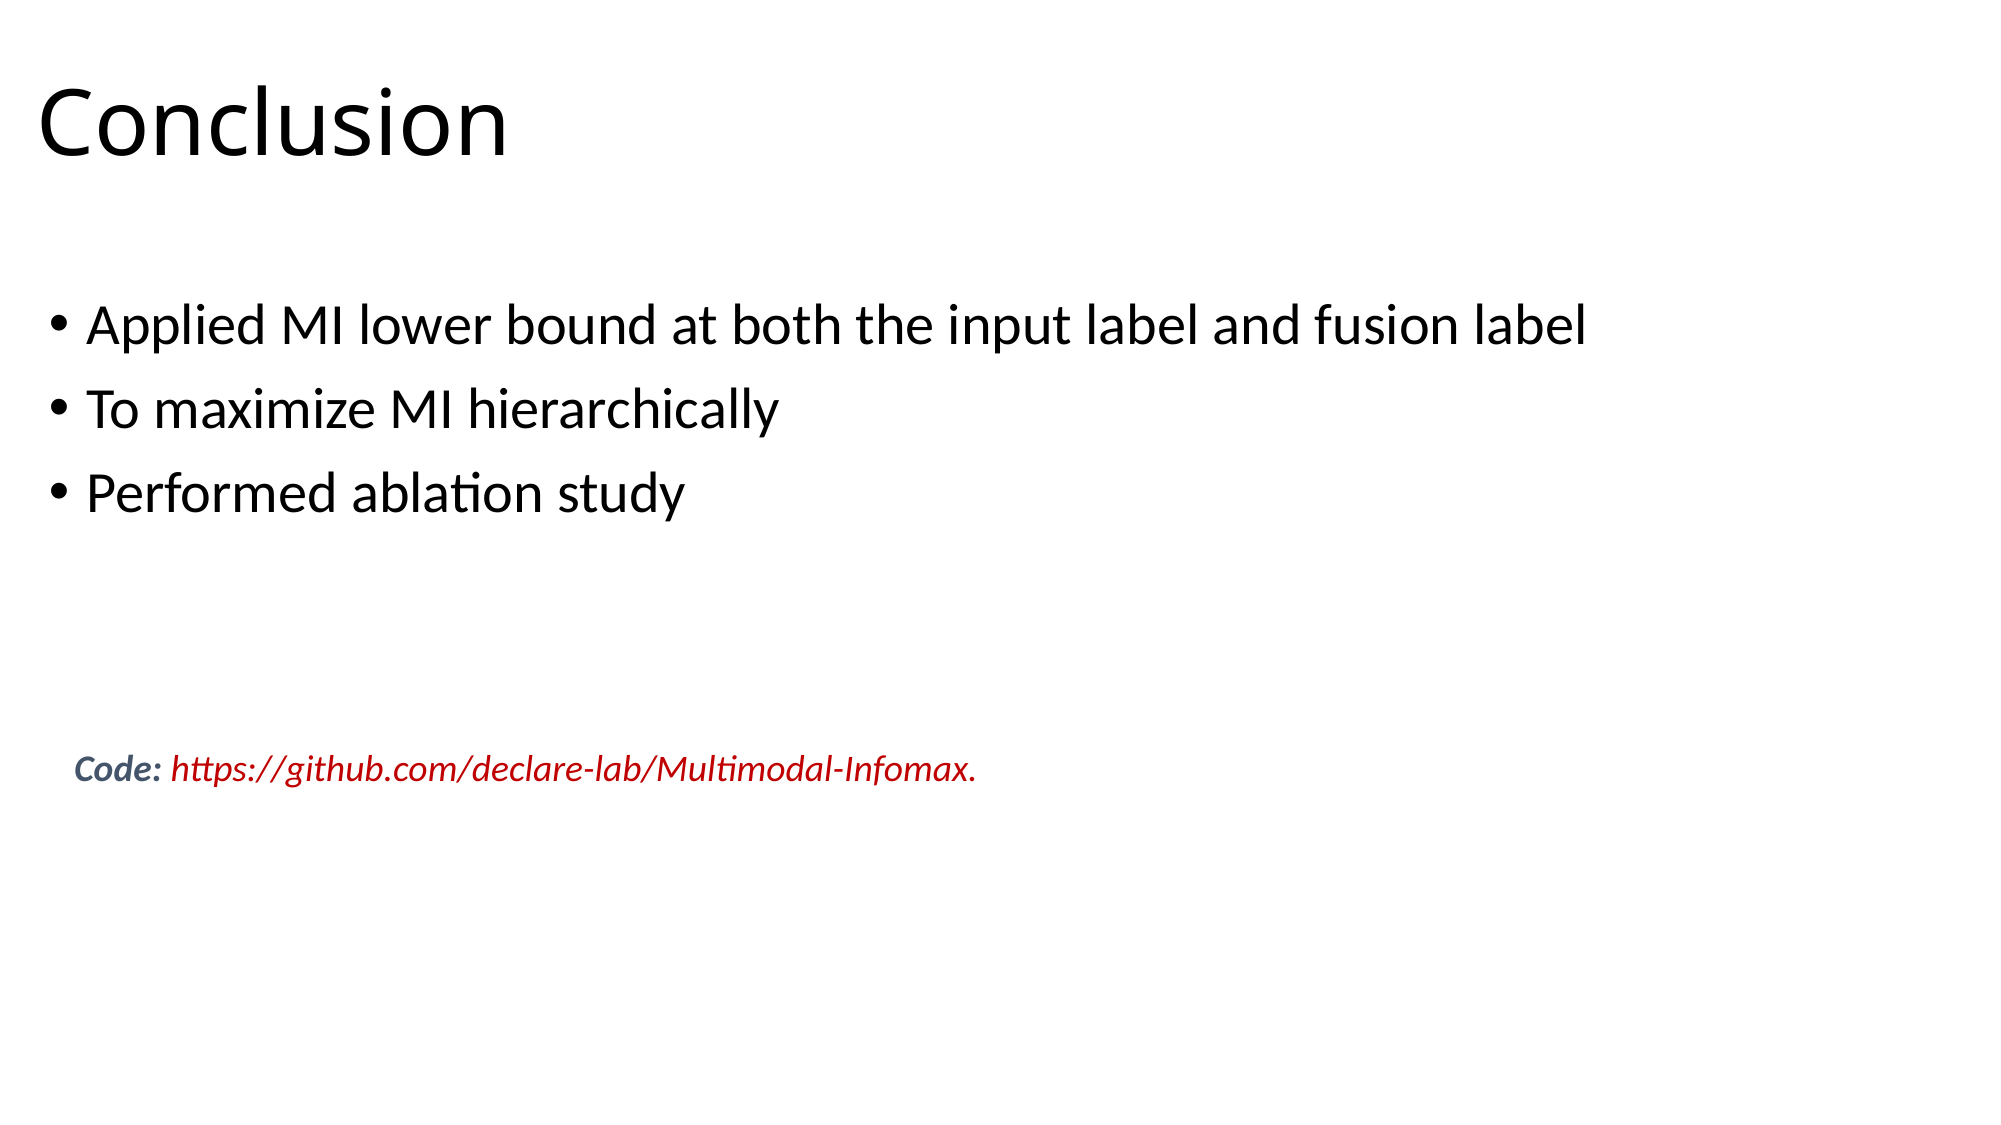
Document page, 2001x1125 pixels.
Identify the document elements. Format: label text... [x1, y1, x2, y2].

list Applied MI lower bound at both the input label and fusion label To maximize MI hierarchically Performed ablation study [33, 287, 1759, 715]
title Conclusion [21, 17, 1747, 235]
text_box Code: https://github.com/declare-lab/Multimodal-Infomax. [59, 736, 994, 797]
